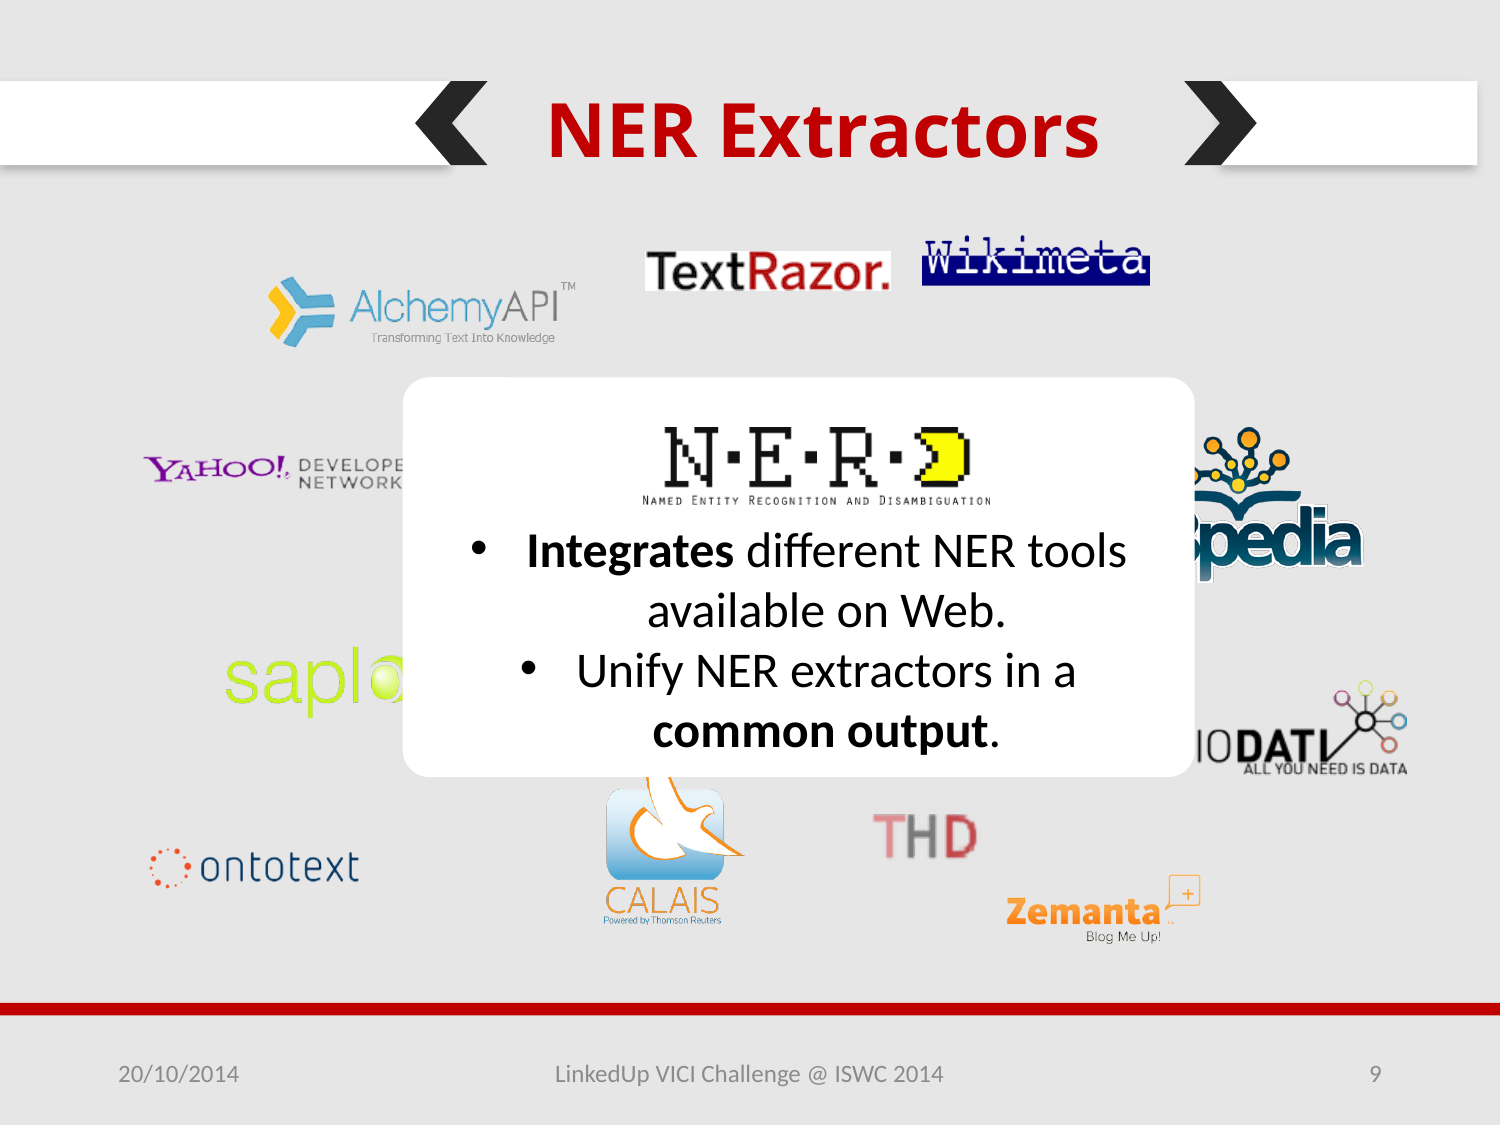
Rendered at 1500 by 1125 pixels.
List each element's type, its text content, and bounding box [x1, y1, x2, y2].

picture [1241, 431, 1258, 448]
picture [1272, 453, 1286, 467]
text_box [413, 80, 469, 167]
text_box [0, 1002, 1500, 1016]
text_box NER Extractors [469, 74, 1178, 180]
picture [643, 427, 990, 505]
picture [645, 251, 891, 291]
text_box [0, 80, 449, 166]
text_box [1182, 80, 1259, 167]
picture [144, 824, 364, 913]
picture [860, 807, 997, 864]
picture [1112, 427, 1364, 583]
footer LinkedUp VICI Challenge @ ISWC 2014 [496, 1042, 1004, 1103]
picture [127, 410, 441, 536]
text_box Integrates different NER tools available on Web. Unify NER extractors in a common output. [401, 376, 1196, 779]
picture [1094, 680, 1407, 776]
picture [604, 733, 745, 925]
picture [226, 644, 452, 718]
picture [1005, 868, 1206, 948]
slide_number 9 [1059, 1042, 1397, 1103]
picture [922, 214, 1150, 306]
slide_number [103, 1042, 441, 1103]
picture [253, 275, 588, 348]
text_box [1223, 80, 1478, 166]
